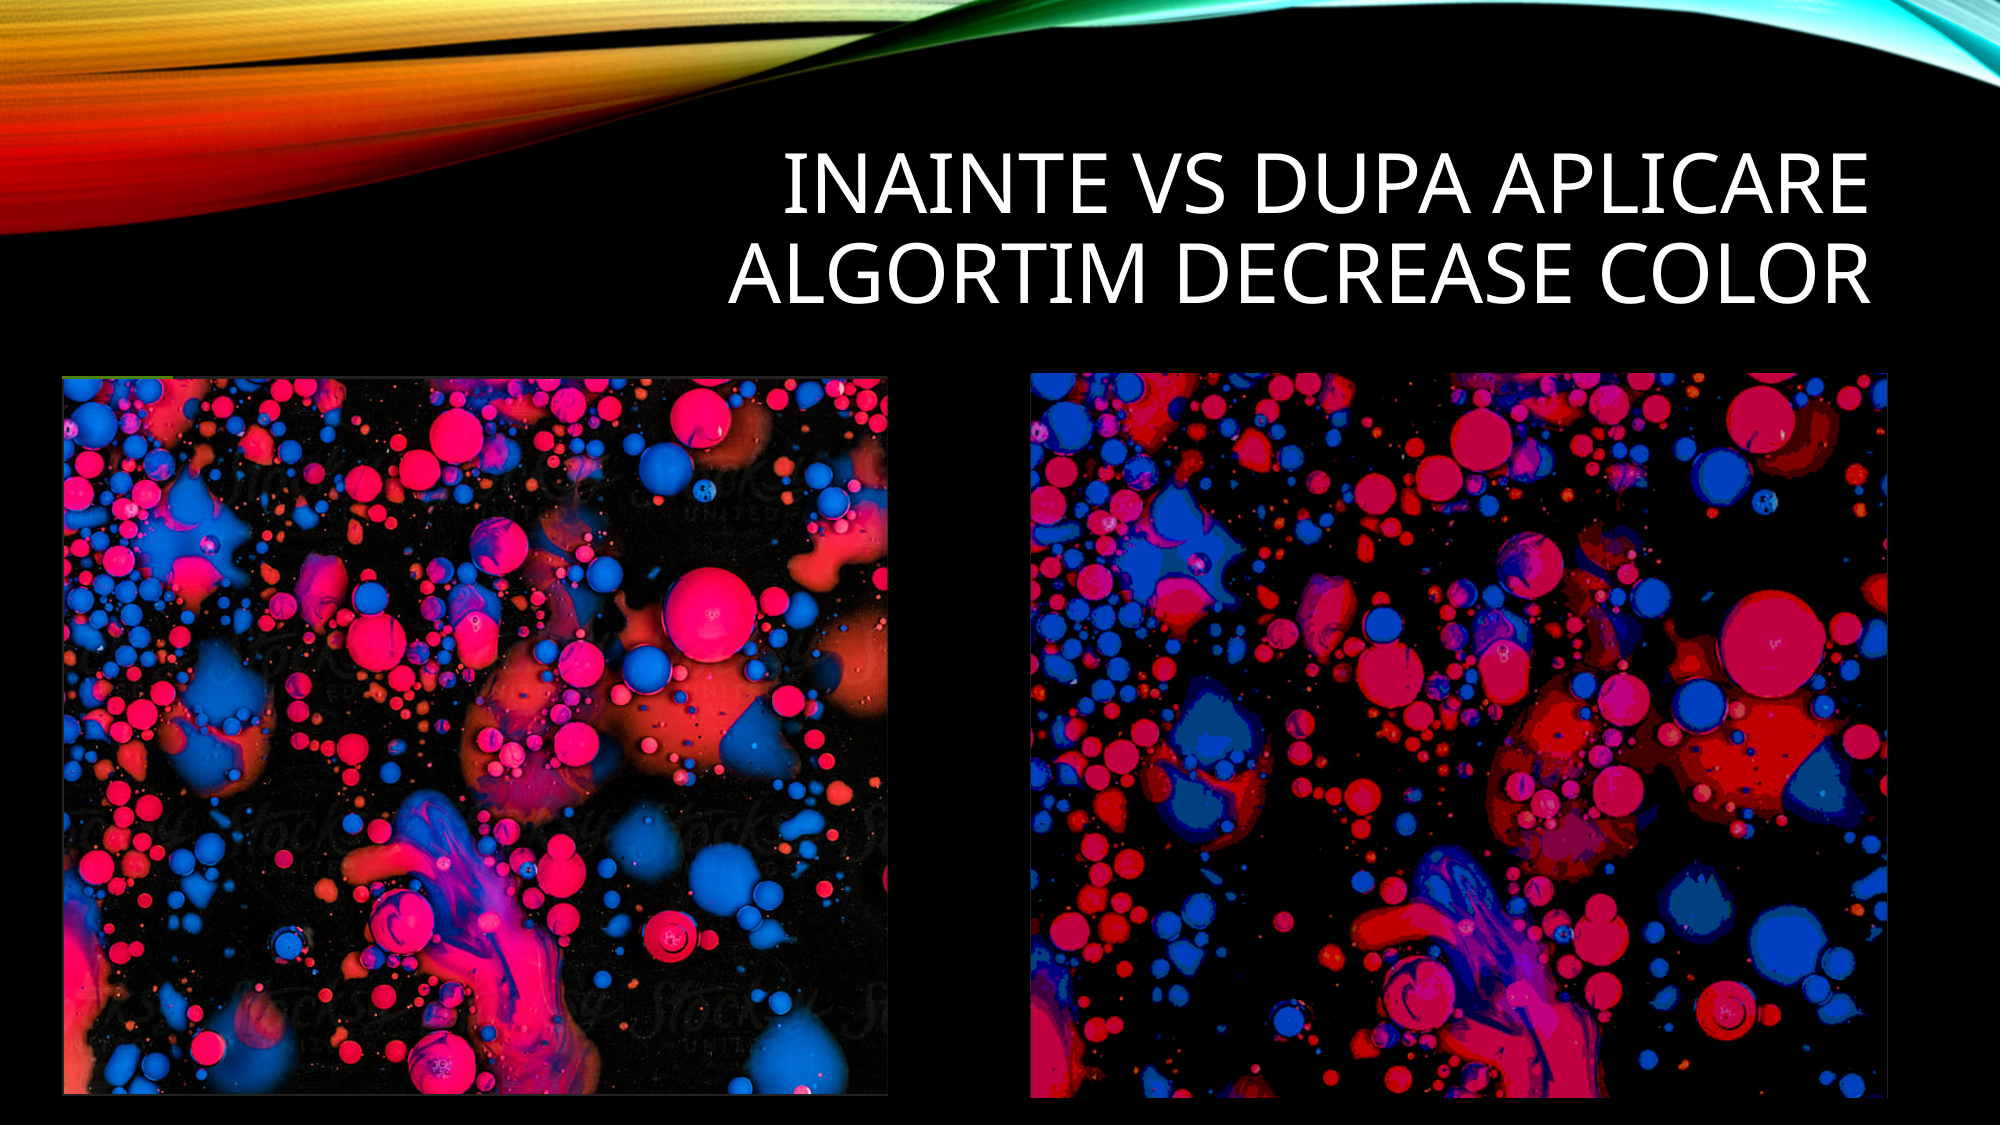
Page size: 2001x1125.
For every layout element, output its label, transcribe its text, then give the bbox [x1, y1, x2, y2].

title Inainte vs Dupa aplicare algortim decrease color [474, 125, 1888, 338]
picture [1030, 373, 1888, 1099]
picture [0, 0, 2000, 237]
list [61, 376, 889, 1096]
